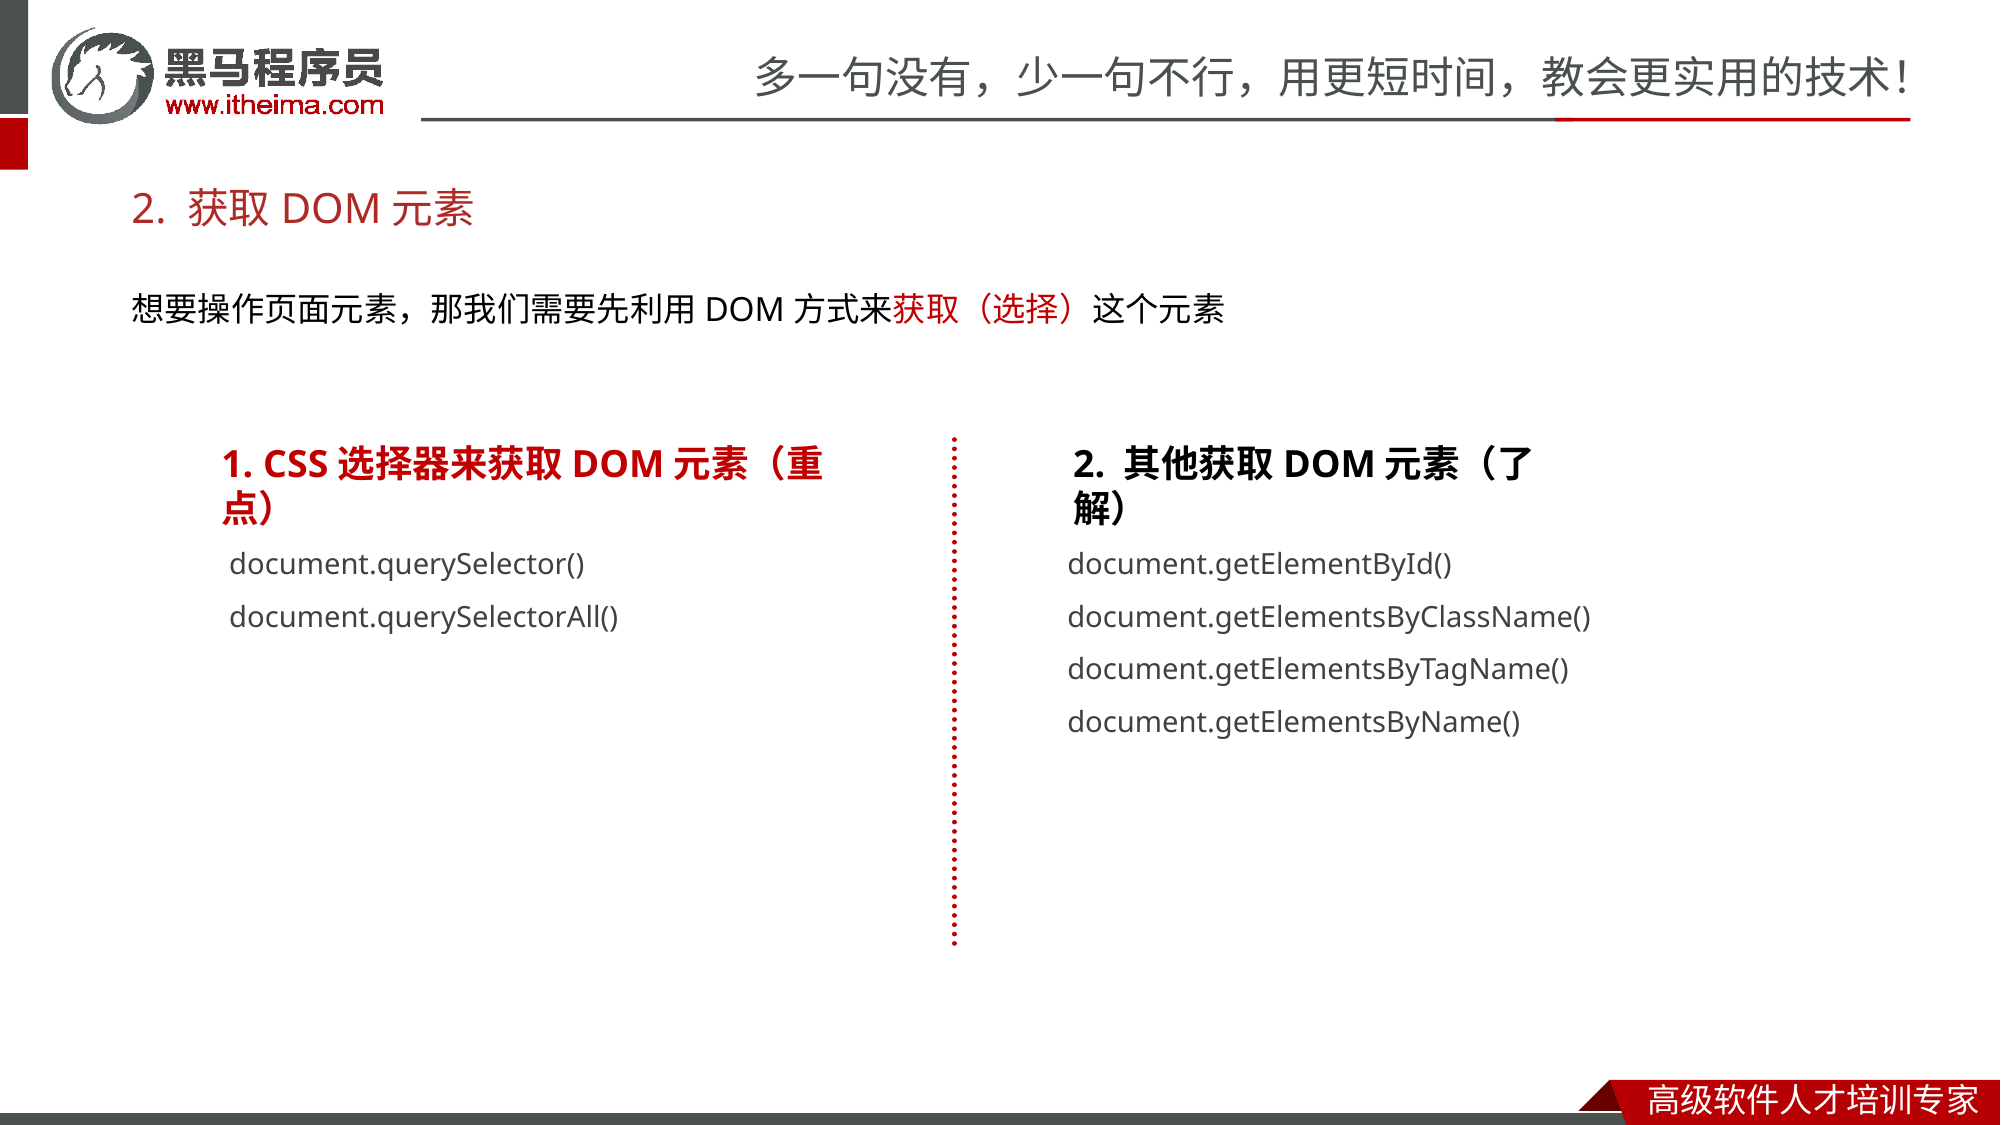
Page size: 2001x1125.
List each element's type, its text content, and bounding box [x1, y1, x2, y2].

picture [50, 26, 384, 125]
list 想要操作页面元素，那我们需要先利用DOM方式来获取（选择）这个元素 [116, 261, 1876, 1008]
text_box 2. 其他获取DOM元素（了解） [1073, 439, 1603, 494]
text_box document.getElementById() document.getElementsByClassName() document.getElementsByTagName() document.getElementsByName() [1067, 528, 1736, 843]
text_box 1. CSS选择器来获取DOM元素（重点） [221, 439, 867, 494]
title 2. 获取DOM元素 [116, 164, 1880, 250]
text_box document.querySelector() document.querySelectorAll() [229, 528, 898, 686]
